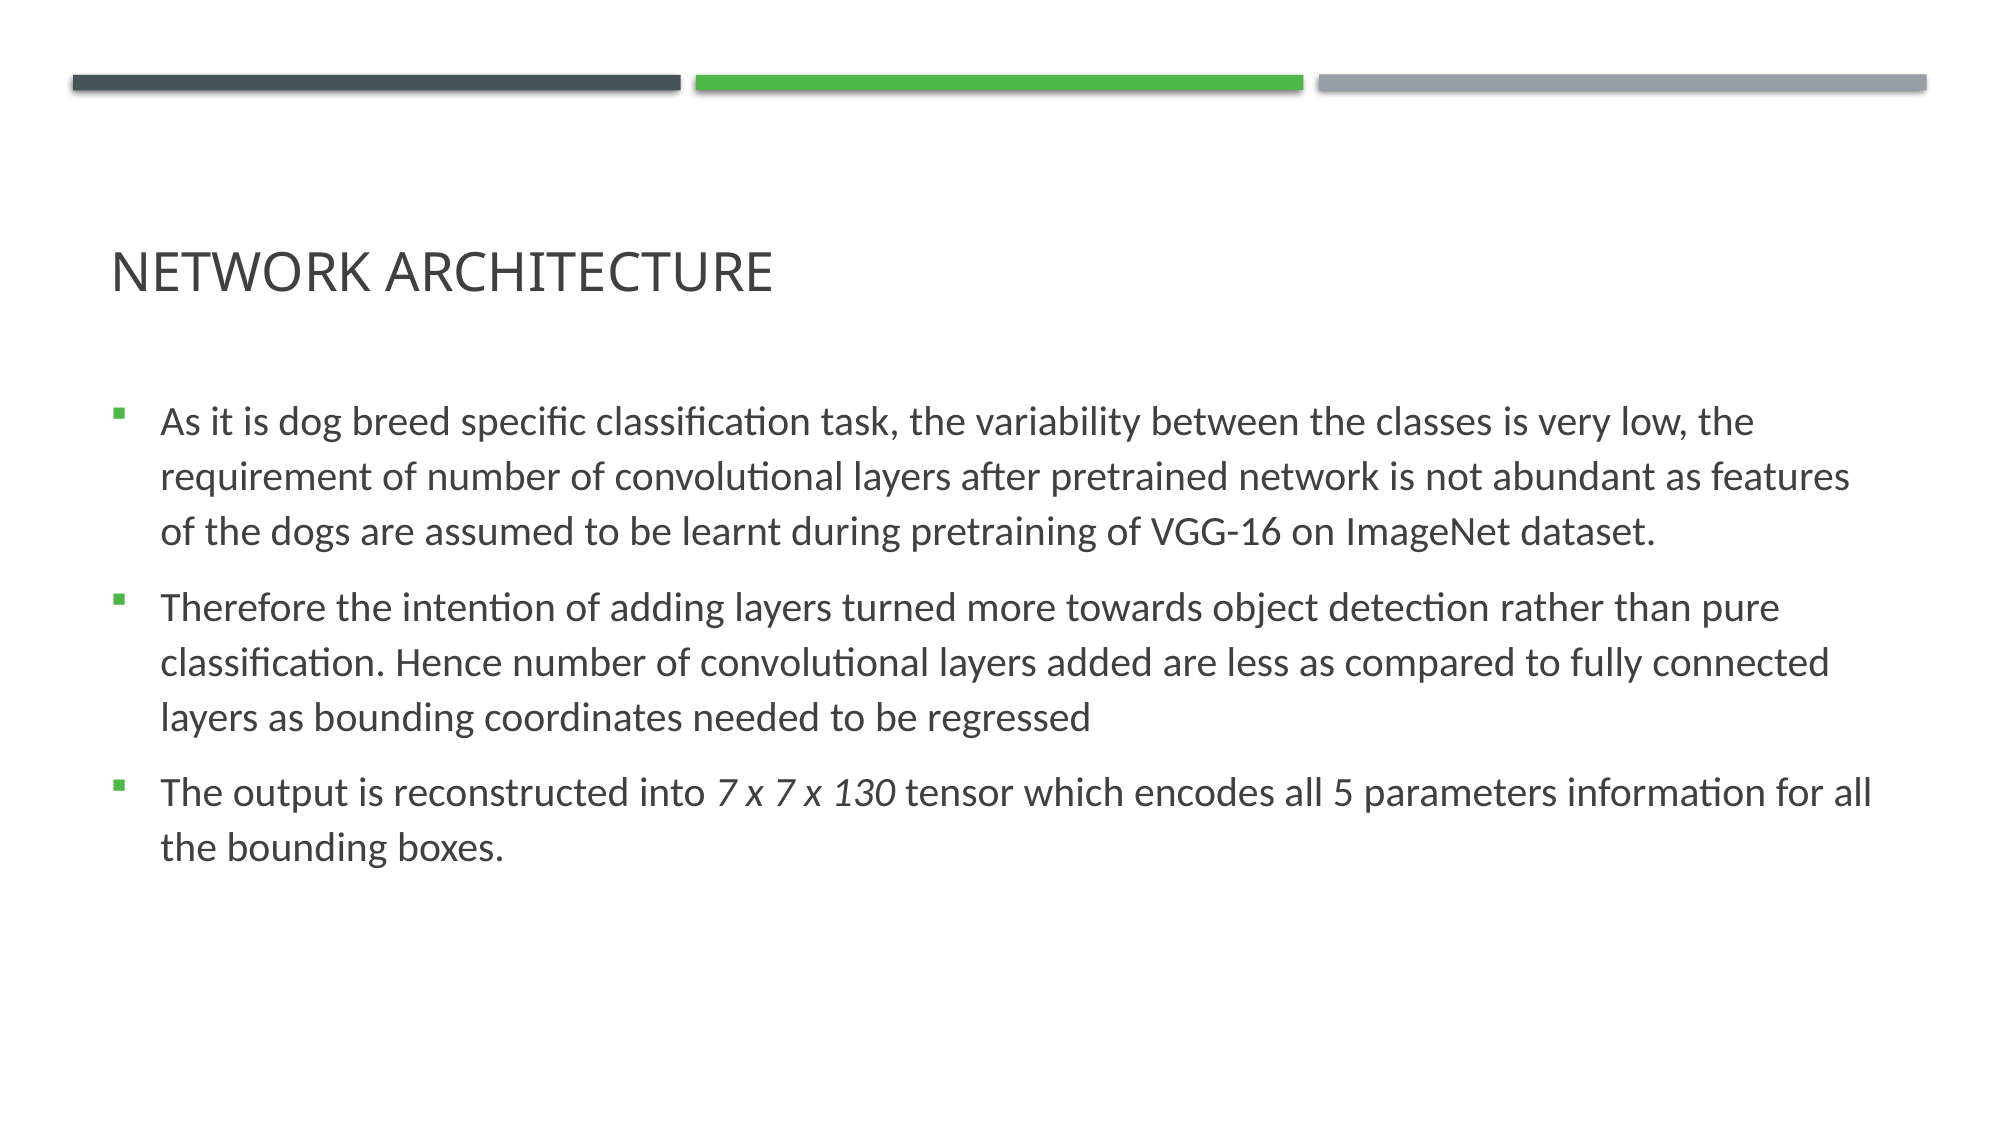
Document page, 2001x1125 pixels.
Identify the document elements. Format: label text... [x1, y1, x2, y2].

list As it is dog breed specific classification task, the variability between the classes is very low, the requirement of number of convolutional layers after pretrained network is not abundant as features of the dogs are assumed to be learnt during pretraining of VGG-16 on ImageNet dataset. Therefore the intention of adding layers turned more towards object detection rather than pure classification. Hence number of convolutional layers added are less as compared to fully connected layers as bounding coordinates needed to be regressed The output is reconstructed into 7 x 7 x 130 tensor which encodes all 5 parameters information for all the bounding boxes. [95, 331, 1905, 928]
title Network architecture [95, 115, 1905, 311]
